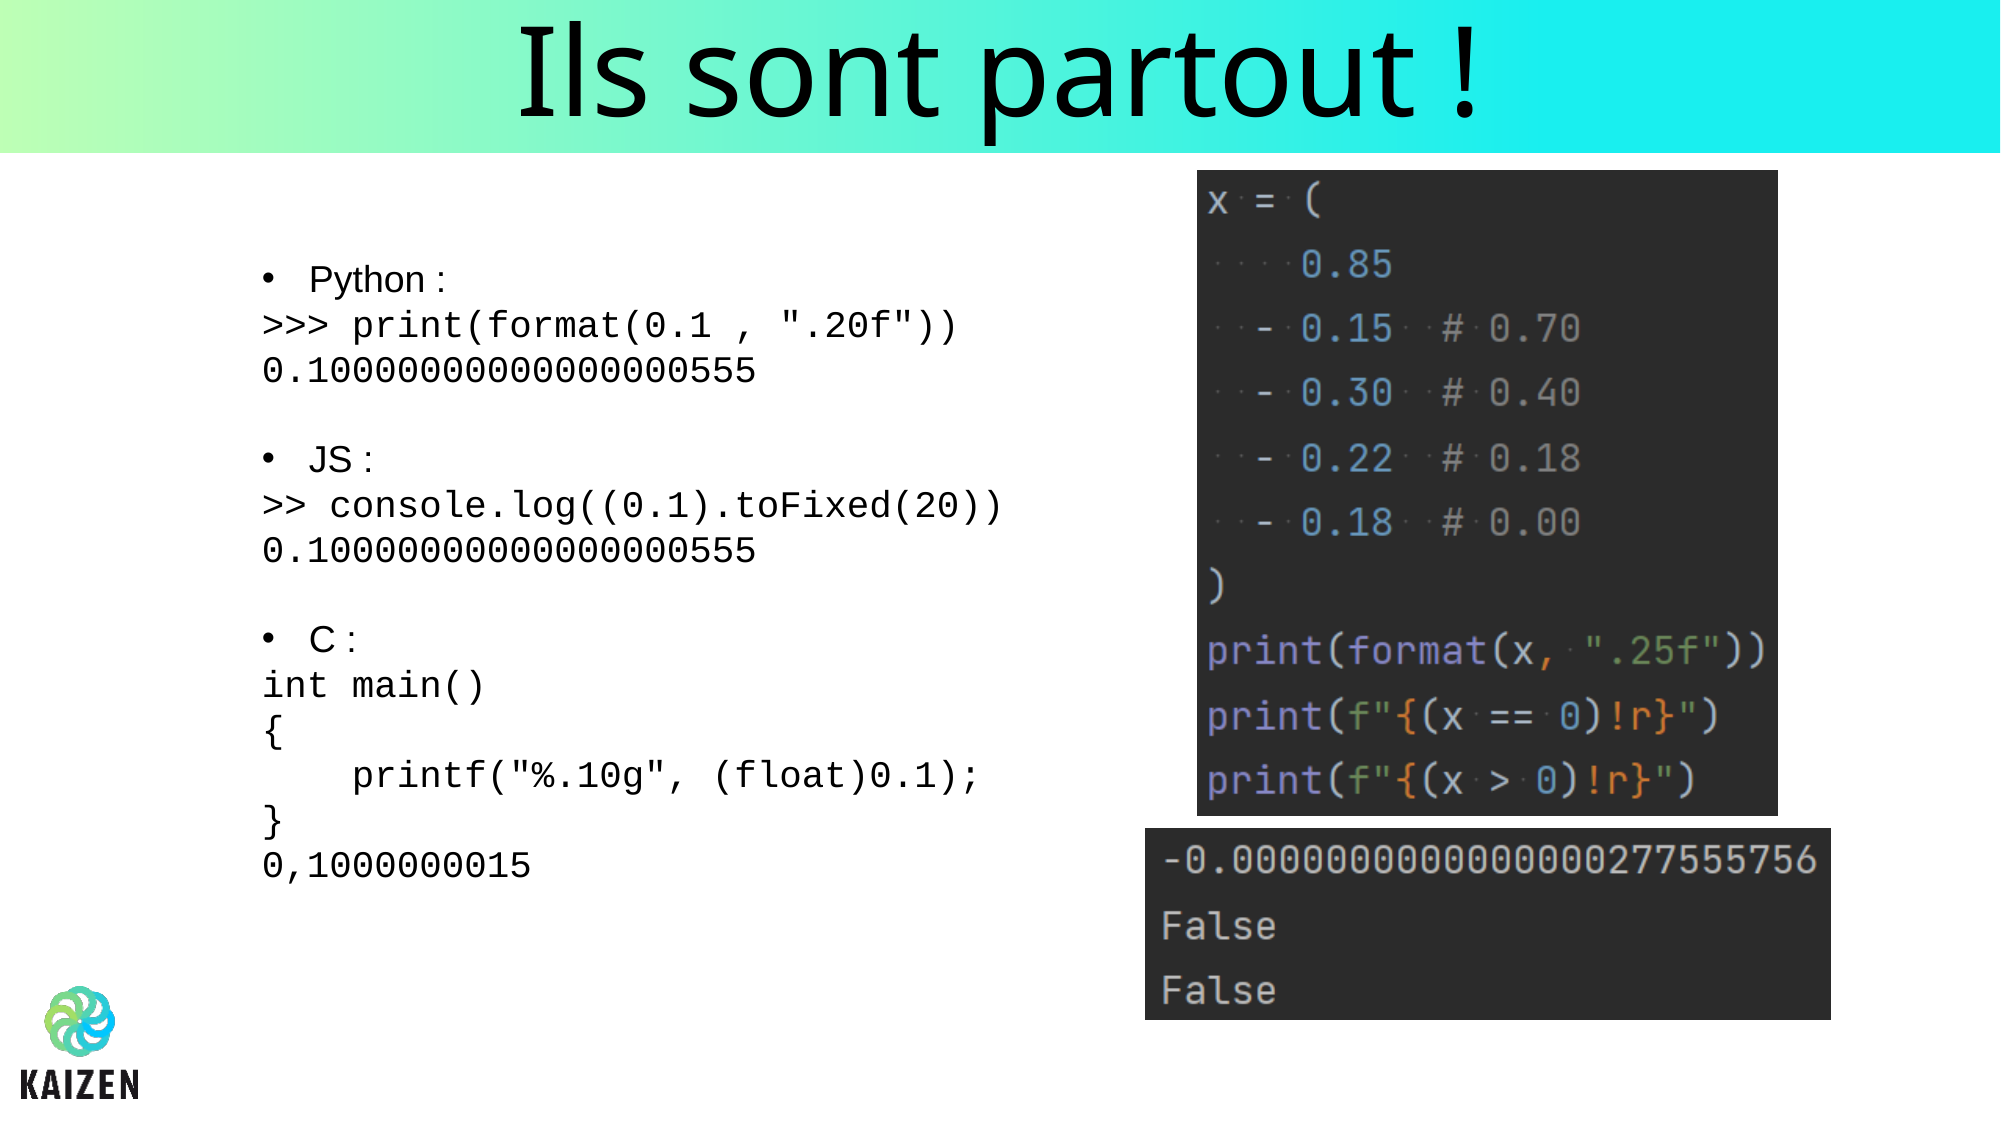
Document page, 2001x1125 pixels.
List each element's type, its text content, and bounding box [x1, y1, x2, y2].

picture [21, 986, 138, 1099]
text_box Python : >>> print(format(0.1 , ".20f")) 0.10000000000000000555 JS : >> console.log((0.1).toFixed(20)) 0.10000000000000000555 C : int main() { printf("%.10g", (float)0.1); } 0,1000000015 [247, 247, 1020, 893]
title Ils sont partout ! [0, 29, 2000, 123]
picture [1145, 828, 1831, 1020]
picture [1197, 170, 1778, 816]
